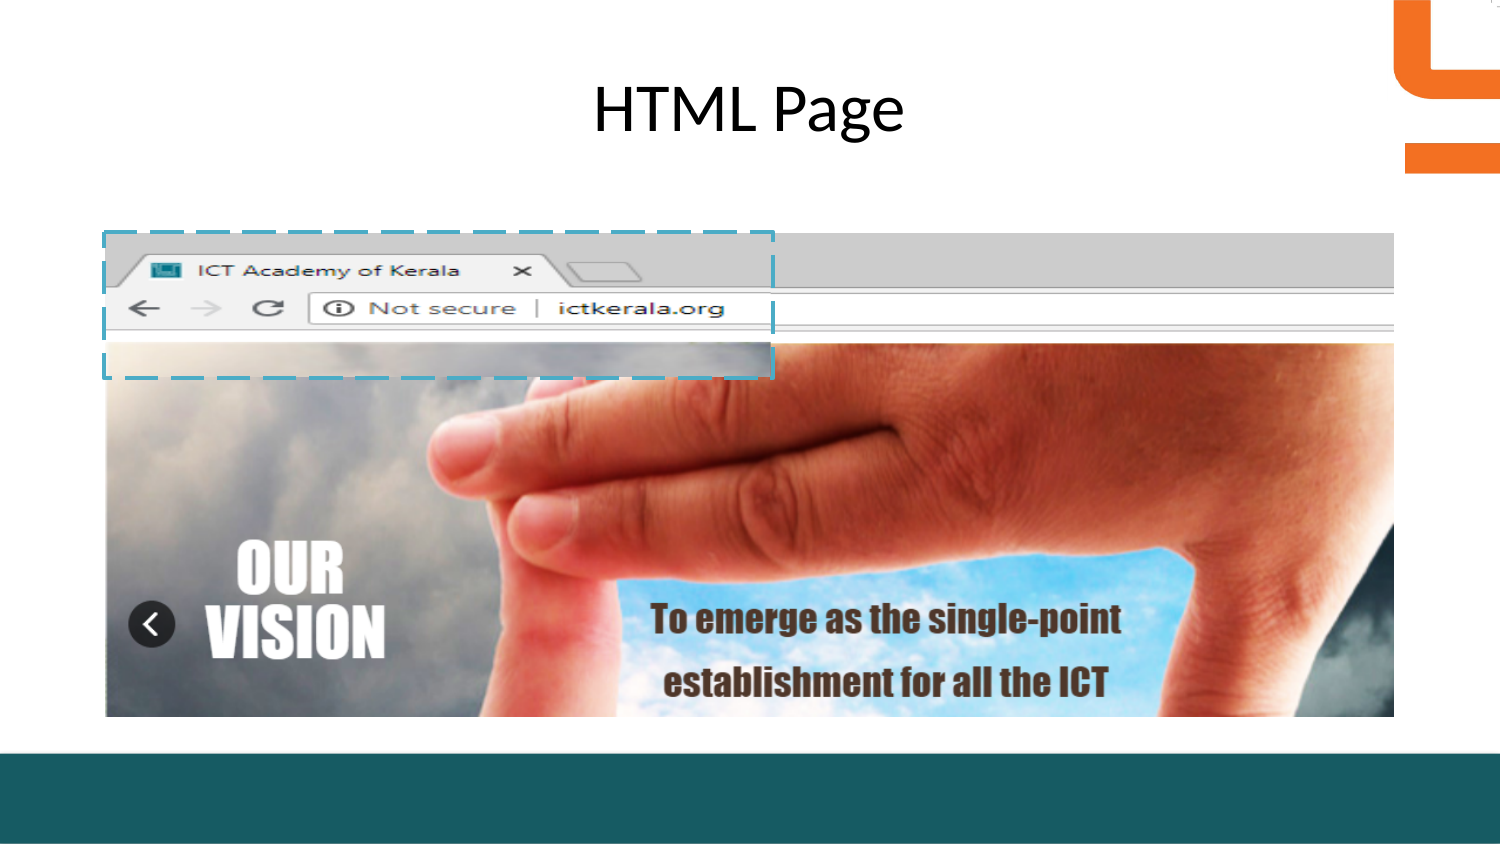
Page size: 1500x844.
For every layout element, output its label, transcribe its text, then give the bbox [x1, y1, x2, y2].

title HTML Page [75, 33, 1425, 175]
picture [105, 233, 771, 377]
picture [1387, 0, 1500, 101]
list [105, 233, 1395, 717]
picture [1425, 143, 1500, 175]
